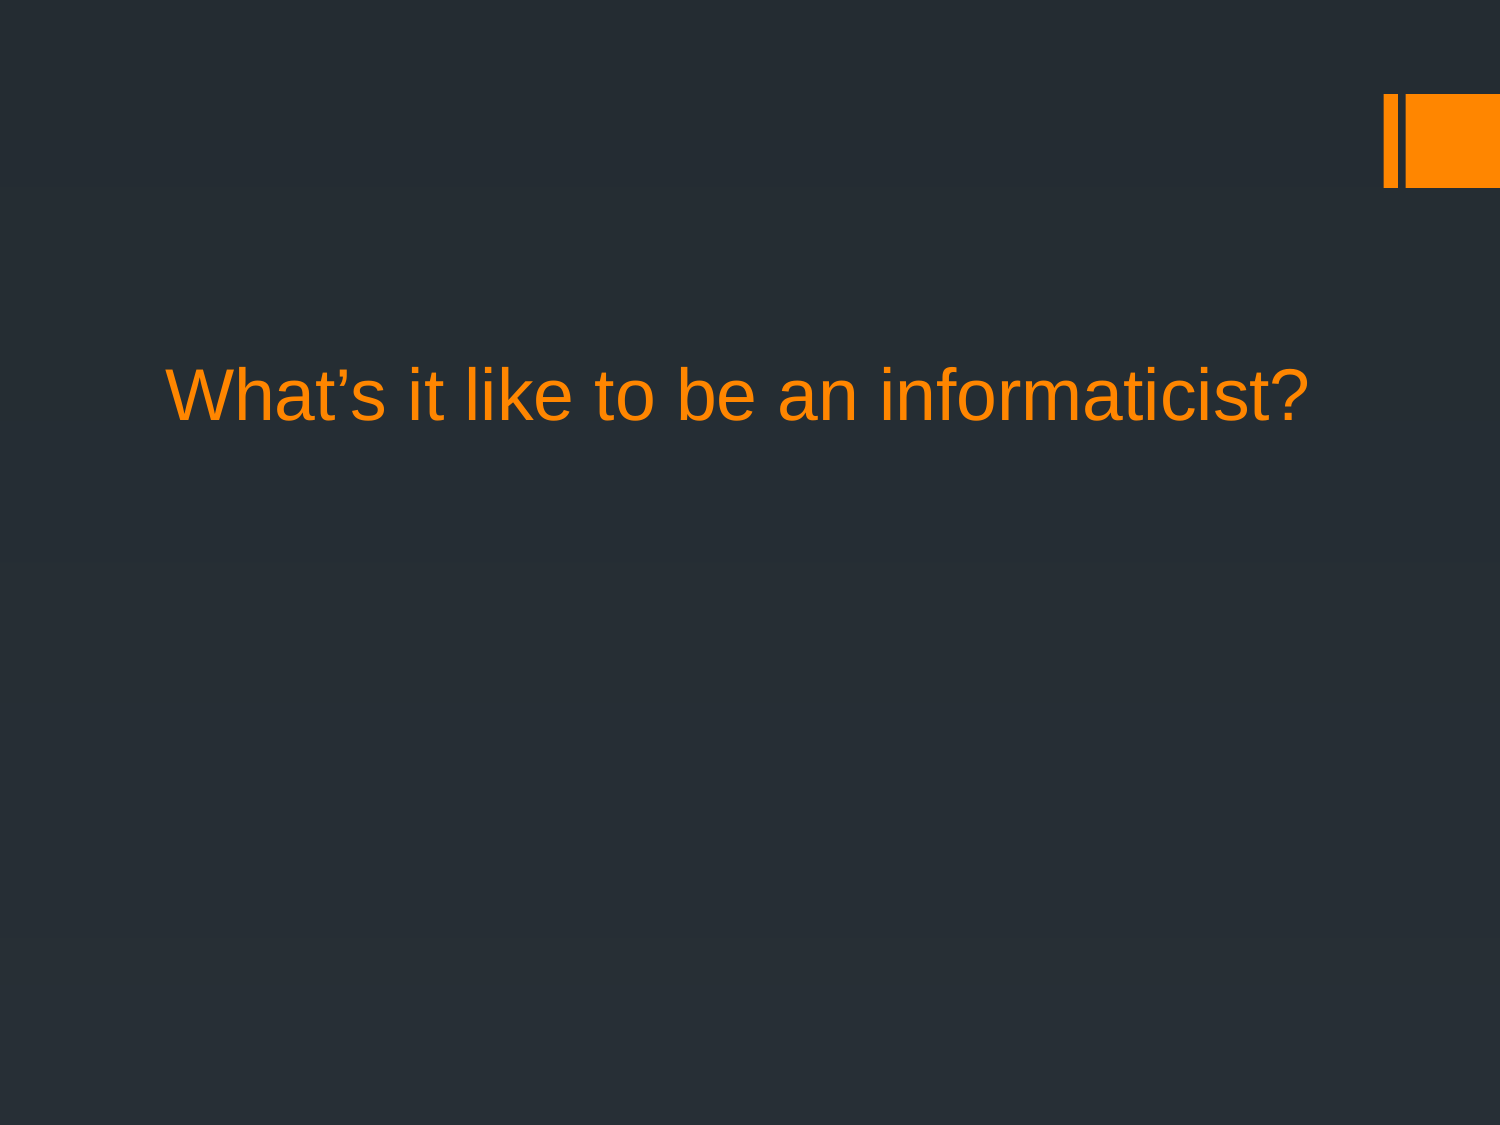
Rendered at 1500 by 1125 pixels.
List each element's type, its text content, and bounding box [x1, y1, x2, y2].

title What’s it like to be an informaticist? [150, 253, 1350, 443]
